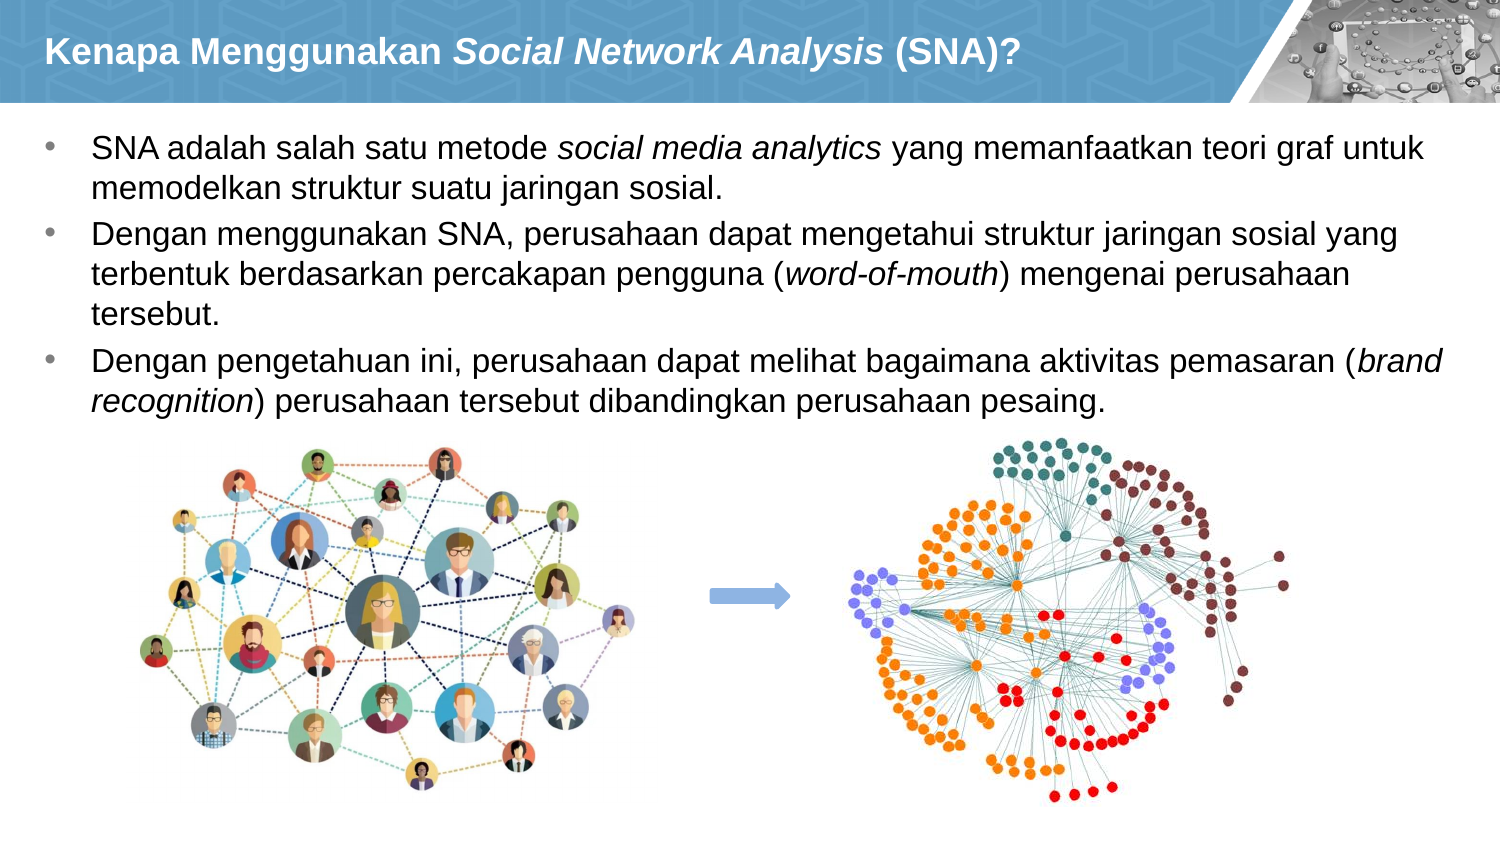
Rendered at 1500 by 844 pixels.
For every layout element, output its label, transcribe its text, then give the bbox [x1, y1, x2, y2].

title Kenapa Menggunakan Social Network Analysis (SNA)? [29, 0, 1287, 99]
picture [0, 0, 1500, 844]
text_box SNA adalah salah satu metode social media analytics yang memanfaatkan teori graf untuk memodelkan struktur suatu jaringan sosial. Dengan menggunakan SNA, perusahaan dapat mengetahui struktur jaringan sosial yang terbentuk berdasarkan percakapan pengguna (word-of-mouth) mengenai perusahaan tersebut. Dengan pengetahuan ini, perusahaan dapat melihat bagaimana aktivitas pemasaran (brand recognition) perusahaan tersebut dibandingkan perusahaan pesaing. [29, 118, 1472, 411]
text_box [709, 582, 791, 610]
